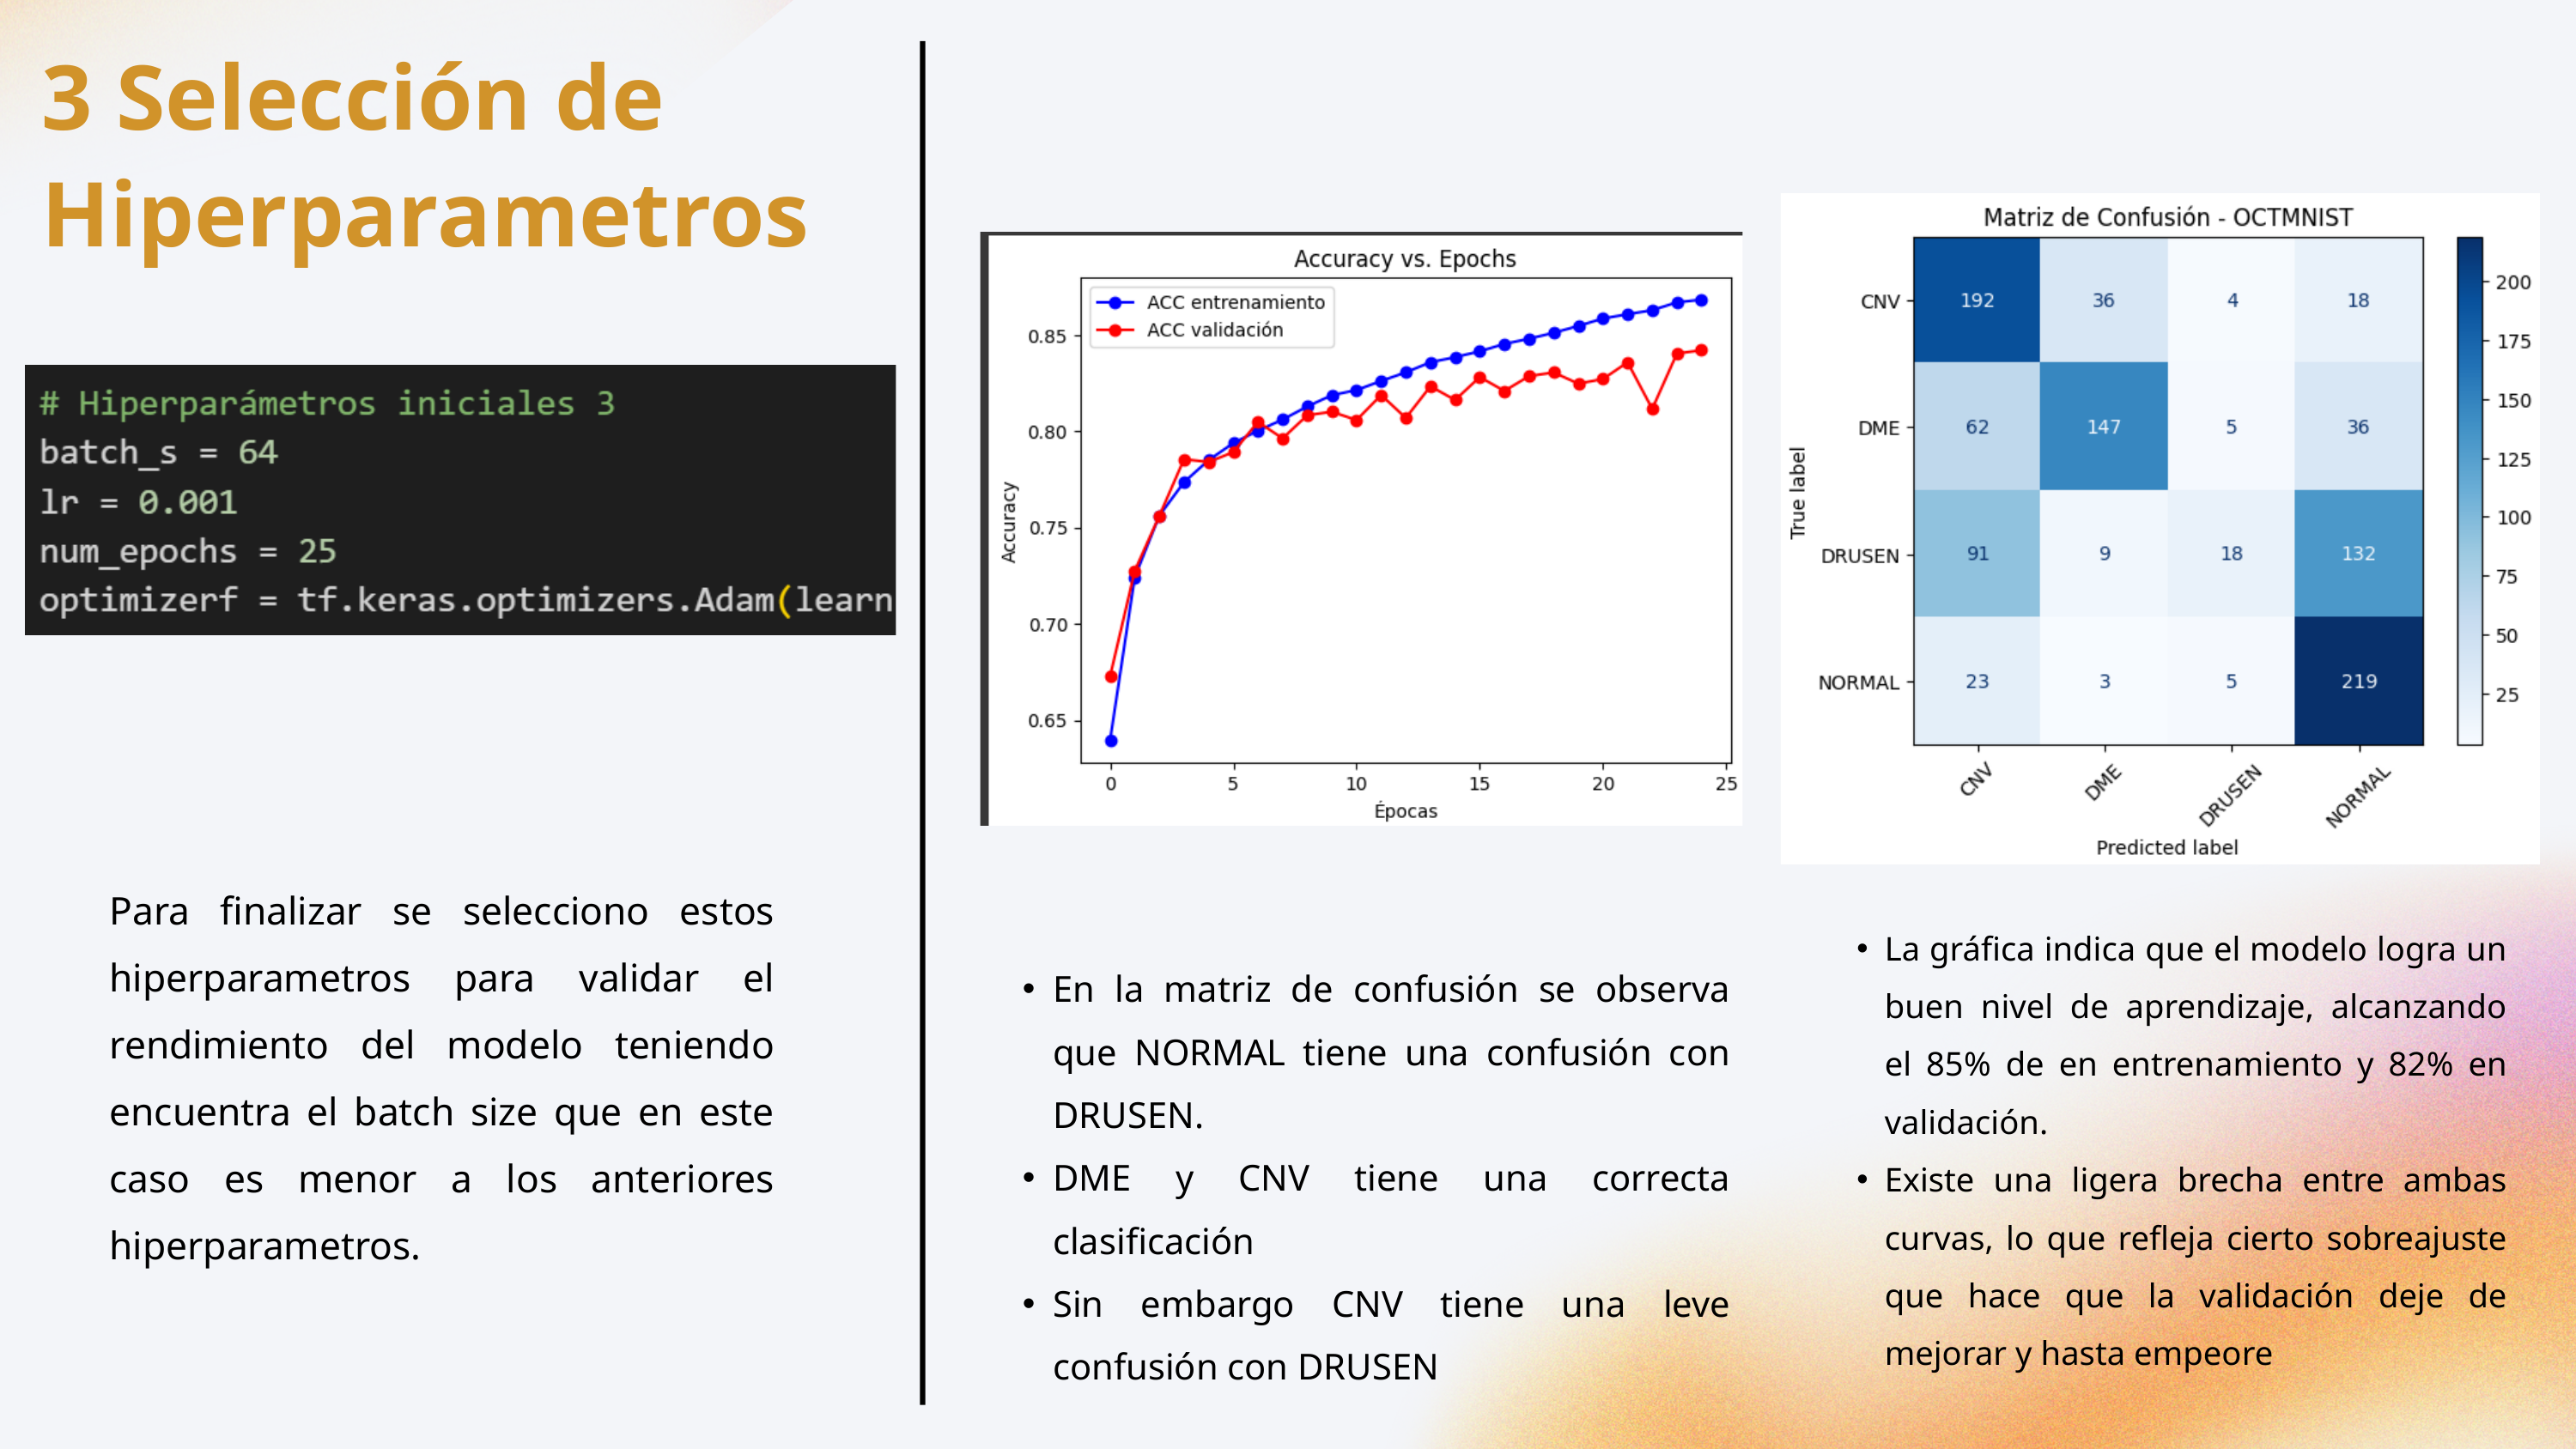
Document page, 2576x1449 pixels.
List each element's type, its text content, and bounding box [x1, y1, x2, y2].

text_box La gráfica indica que el modelo logra un buen nivel de aprendizaje, alcanzando el 85% de en entrenamiento y 82% en validación. Existe una ligera brecha entre ambas curvas, lo que refleja cierto sobreajuste que hace que la validación deje de mejorar y hasta empeore [1828, 909, 2507, 1373]
text_box [0, 0, 793, 372]
text_box [1372, 825, 2576, 1449]
text_box Para finalizar se selecciono estos hiperparametros para validar el rendimiento del modelo teniendo encuentra el batch size que en este caso es menor a los anteriores hiperparametros. [109, 864, 775, 1268]
text_box [1780, 193, 2540, 864]
text_box 3 Selección de Hiperparametros [41, 31, 896, 264]
text_box [980, 232, 1743, 826]
text_box En la matriz de confusión se observa que NORMAL tiene una confusión con DRUSEN. DME y CNV tiene una correcta clasificación Sin embargo CNV tiene una leve confusión con DRUSEN [992, 946, 1731, 1388]
text_box [25, 365, 896, 635]
